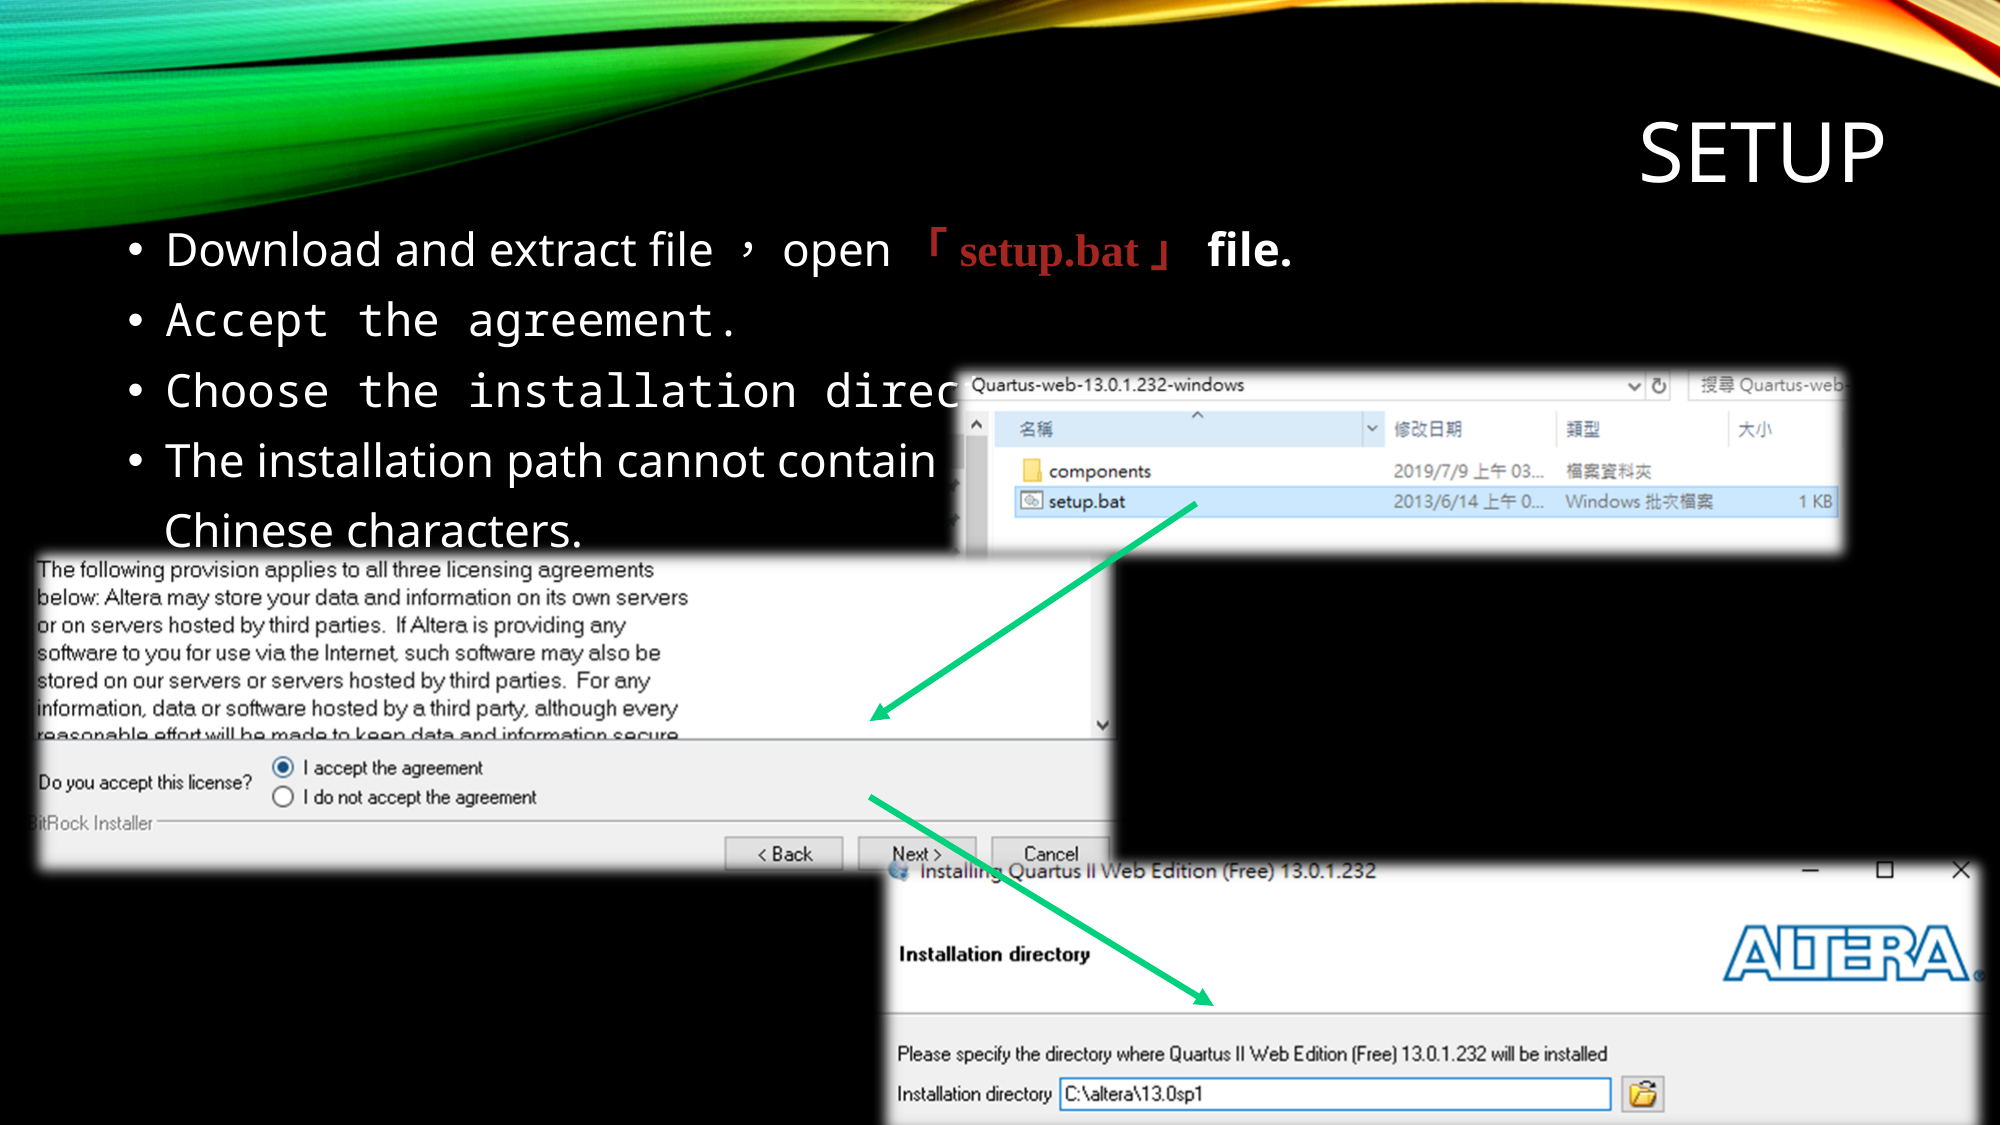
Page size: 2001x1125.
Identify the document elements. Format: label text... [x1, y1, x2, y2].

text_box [869, 503, 1197, 722]
picture [0, 0, 2000, 237]
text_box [869, 796, 1214, 1007]
list Download and extract file，open「setup.bat」file. Accept the agreement. Choose the installation directory The installation path cannot contain Chinese characters. [112, 219, 1888, 848]
title Setup [490, 49, 1903, 262]
picture [22, 538, 1128, 888]
picture [940, 355, 1861, 571]
picture [869, 848, 1997, 1125]
